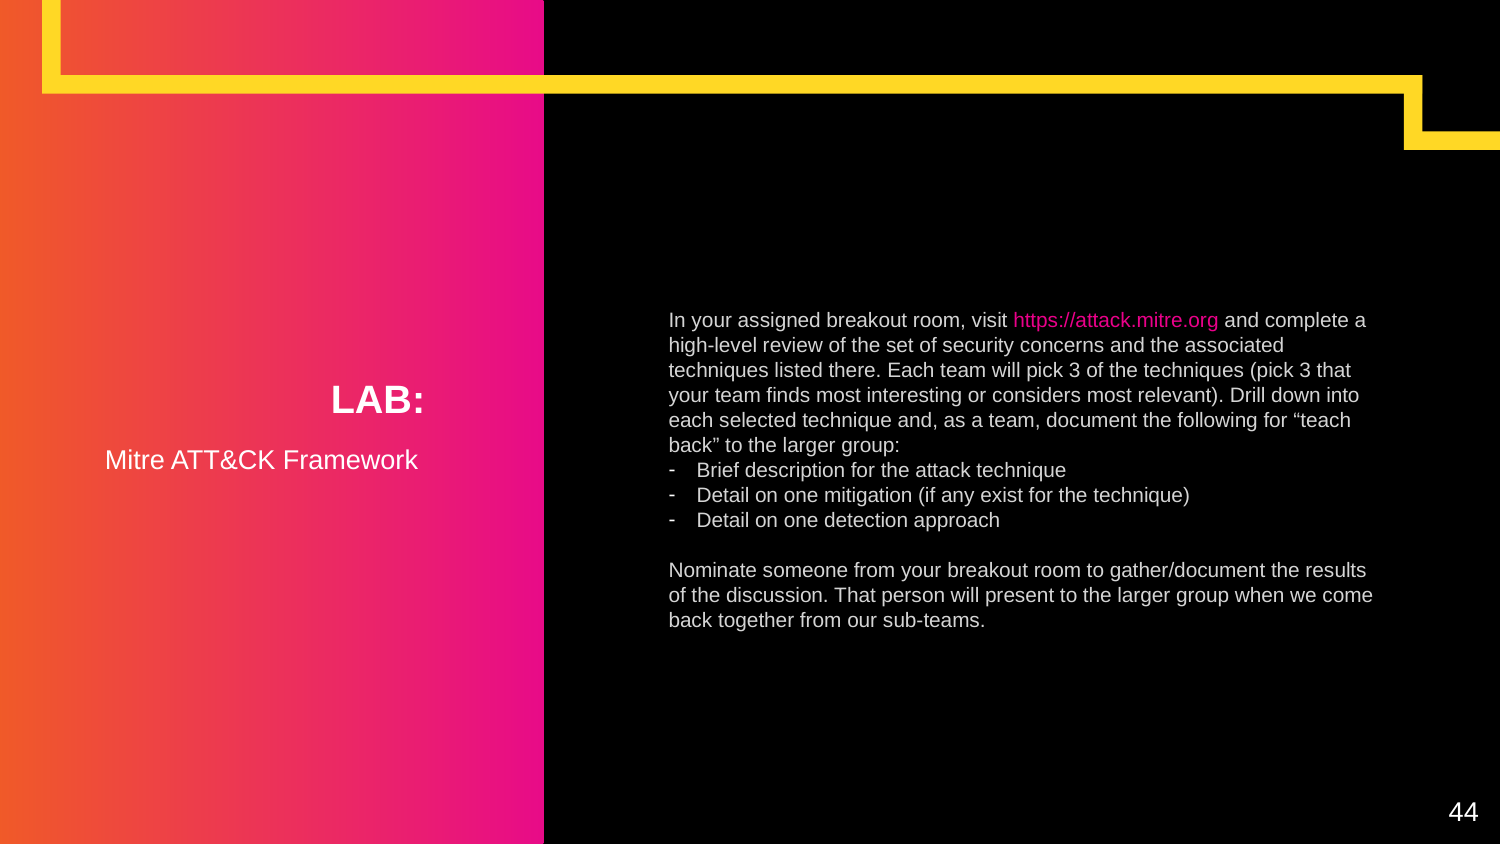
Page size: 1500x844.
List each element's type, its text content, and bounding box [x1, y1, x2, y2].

subtitle Mitre ATT&CK Framework [0, 427, 433, 514]
text_box In your assigned breakout room, visit https://attack.mitre.org and complete a high-level review of the set of security concerns and the associated techniques listed there. Each team will pick 3 of the techniques (pick 3 that your team finds most interesting or considers most relevant). Drill down into each selected technique and, as a team, document the following for “teach back” to the larger group: Brief description for the attack technique Detail on one mitigation (if any exist for the technique) Detail on one detection approach Nominate someone from your breakout room to gather/document the results of the discussion. That person will present to the larger group when we come back together from our sub-teams. [653, 298, 1404, 639]
slide_number 44 [1403, 779, 1494, 844]
title LAB: [42, 343, 433, 427]
